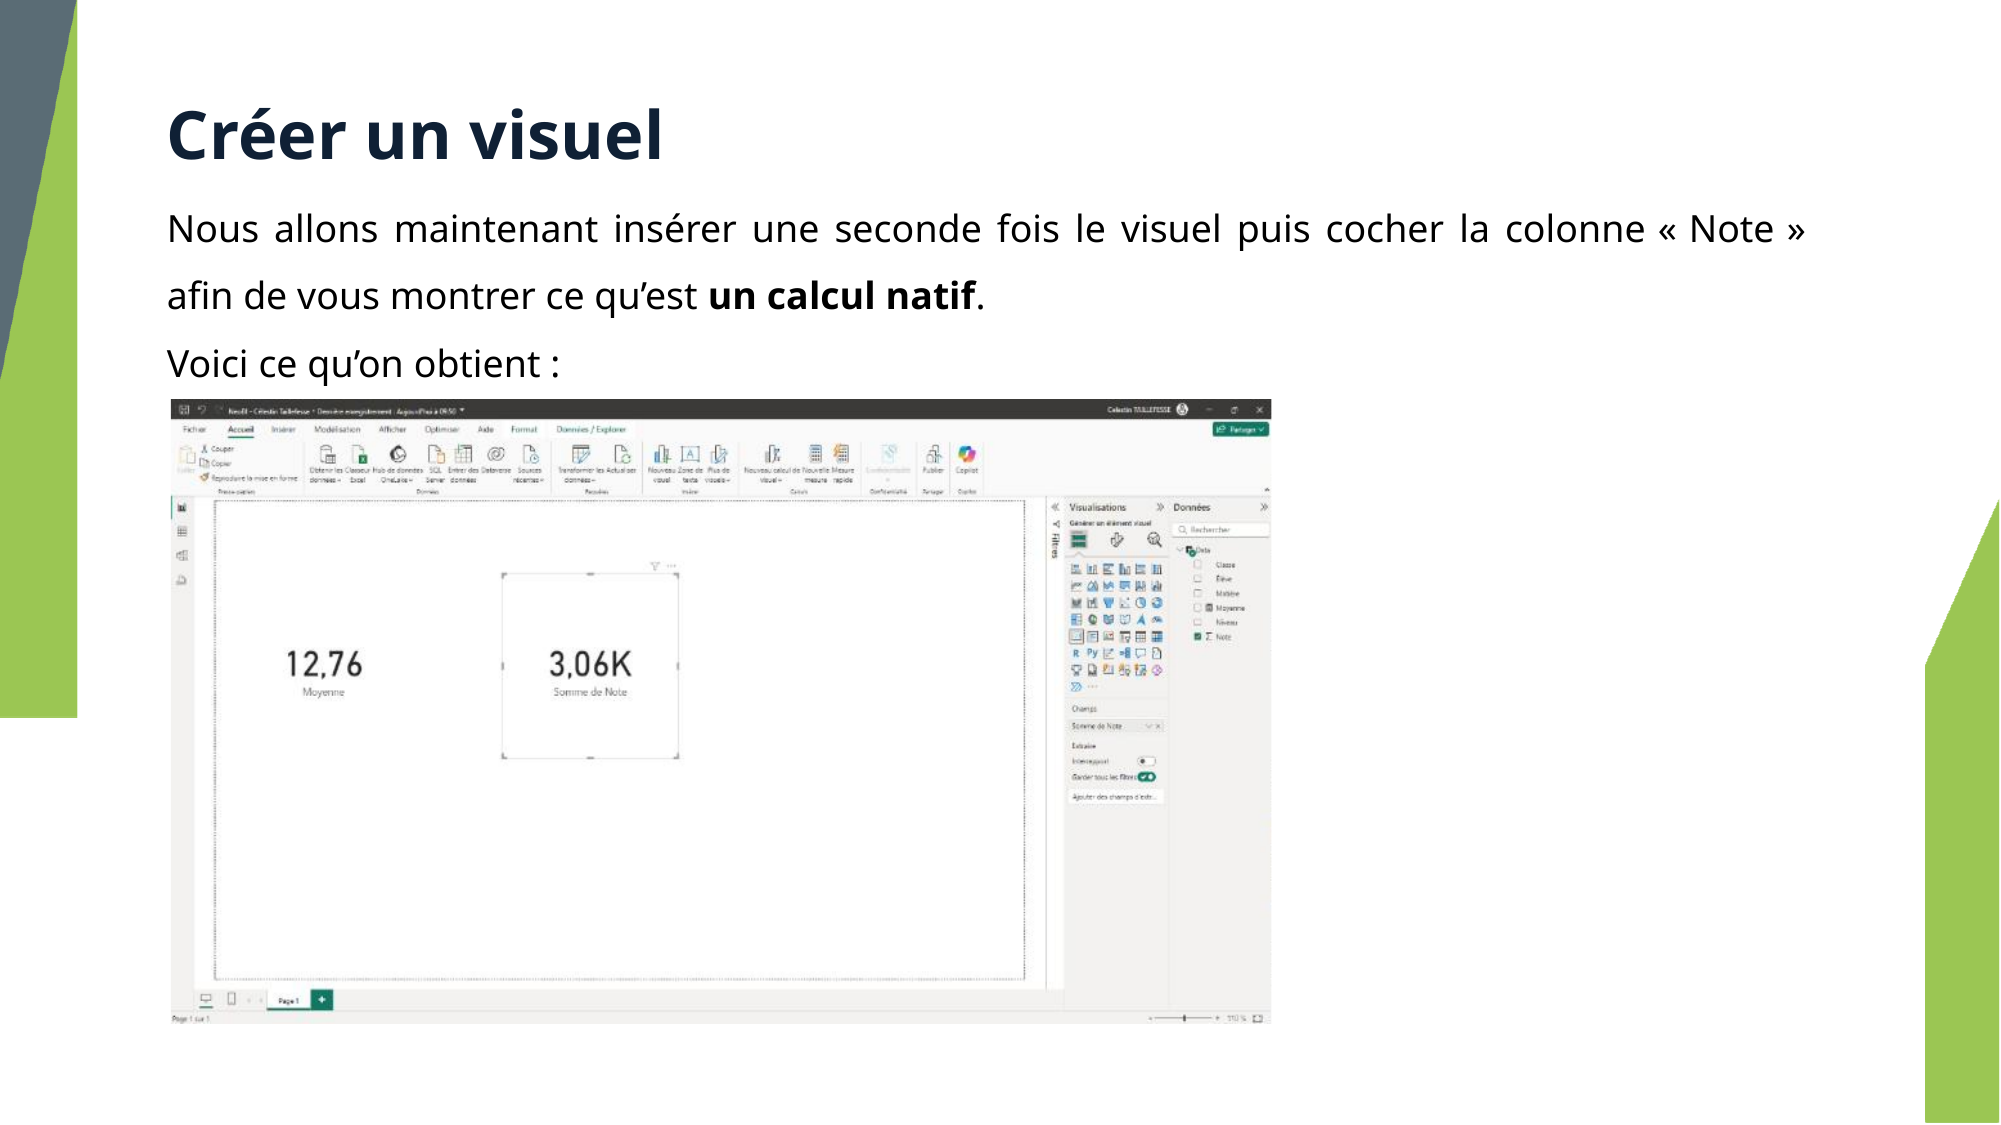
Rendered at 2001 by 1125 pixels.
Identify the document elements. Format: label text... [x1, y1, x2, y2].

title Créer un visuel [151, 56, 1495, 175]
text_box [170, 399, 1272, 1024]
subtitle Nous allons maintenant insérer une seconde fois le visuel puis cocher la colonne « Note » afin de vous montrer ce qu’est un calcul natif. Voici ce qu’on obtient : [151, 175, 1822, 327]
picture [1924, 498, 2000, 1125]
picture [0, 0, 79, 720]
